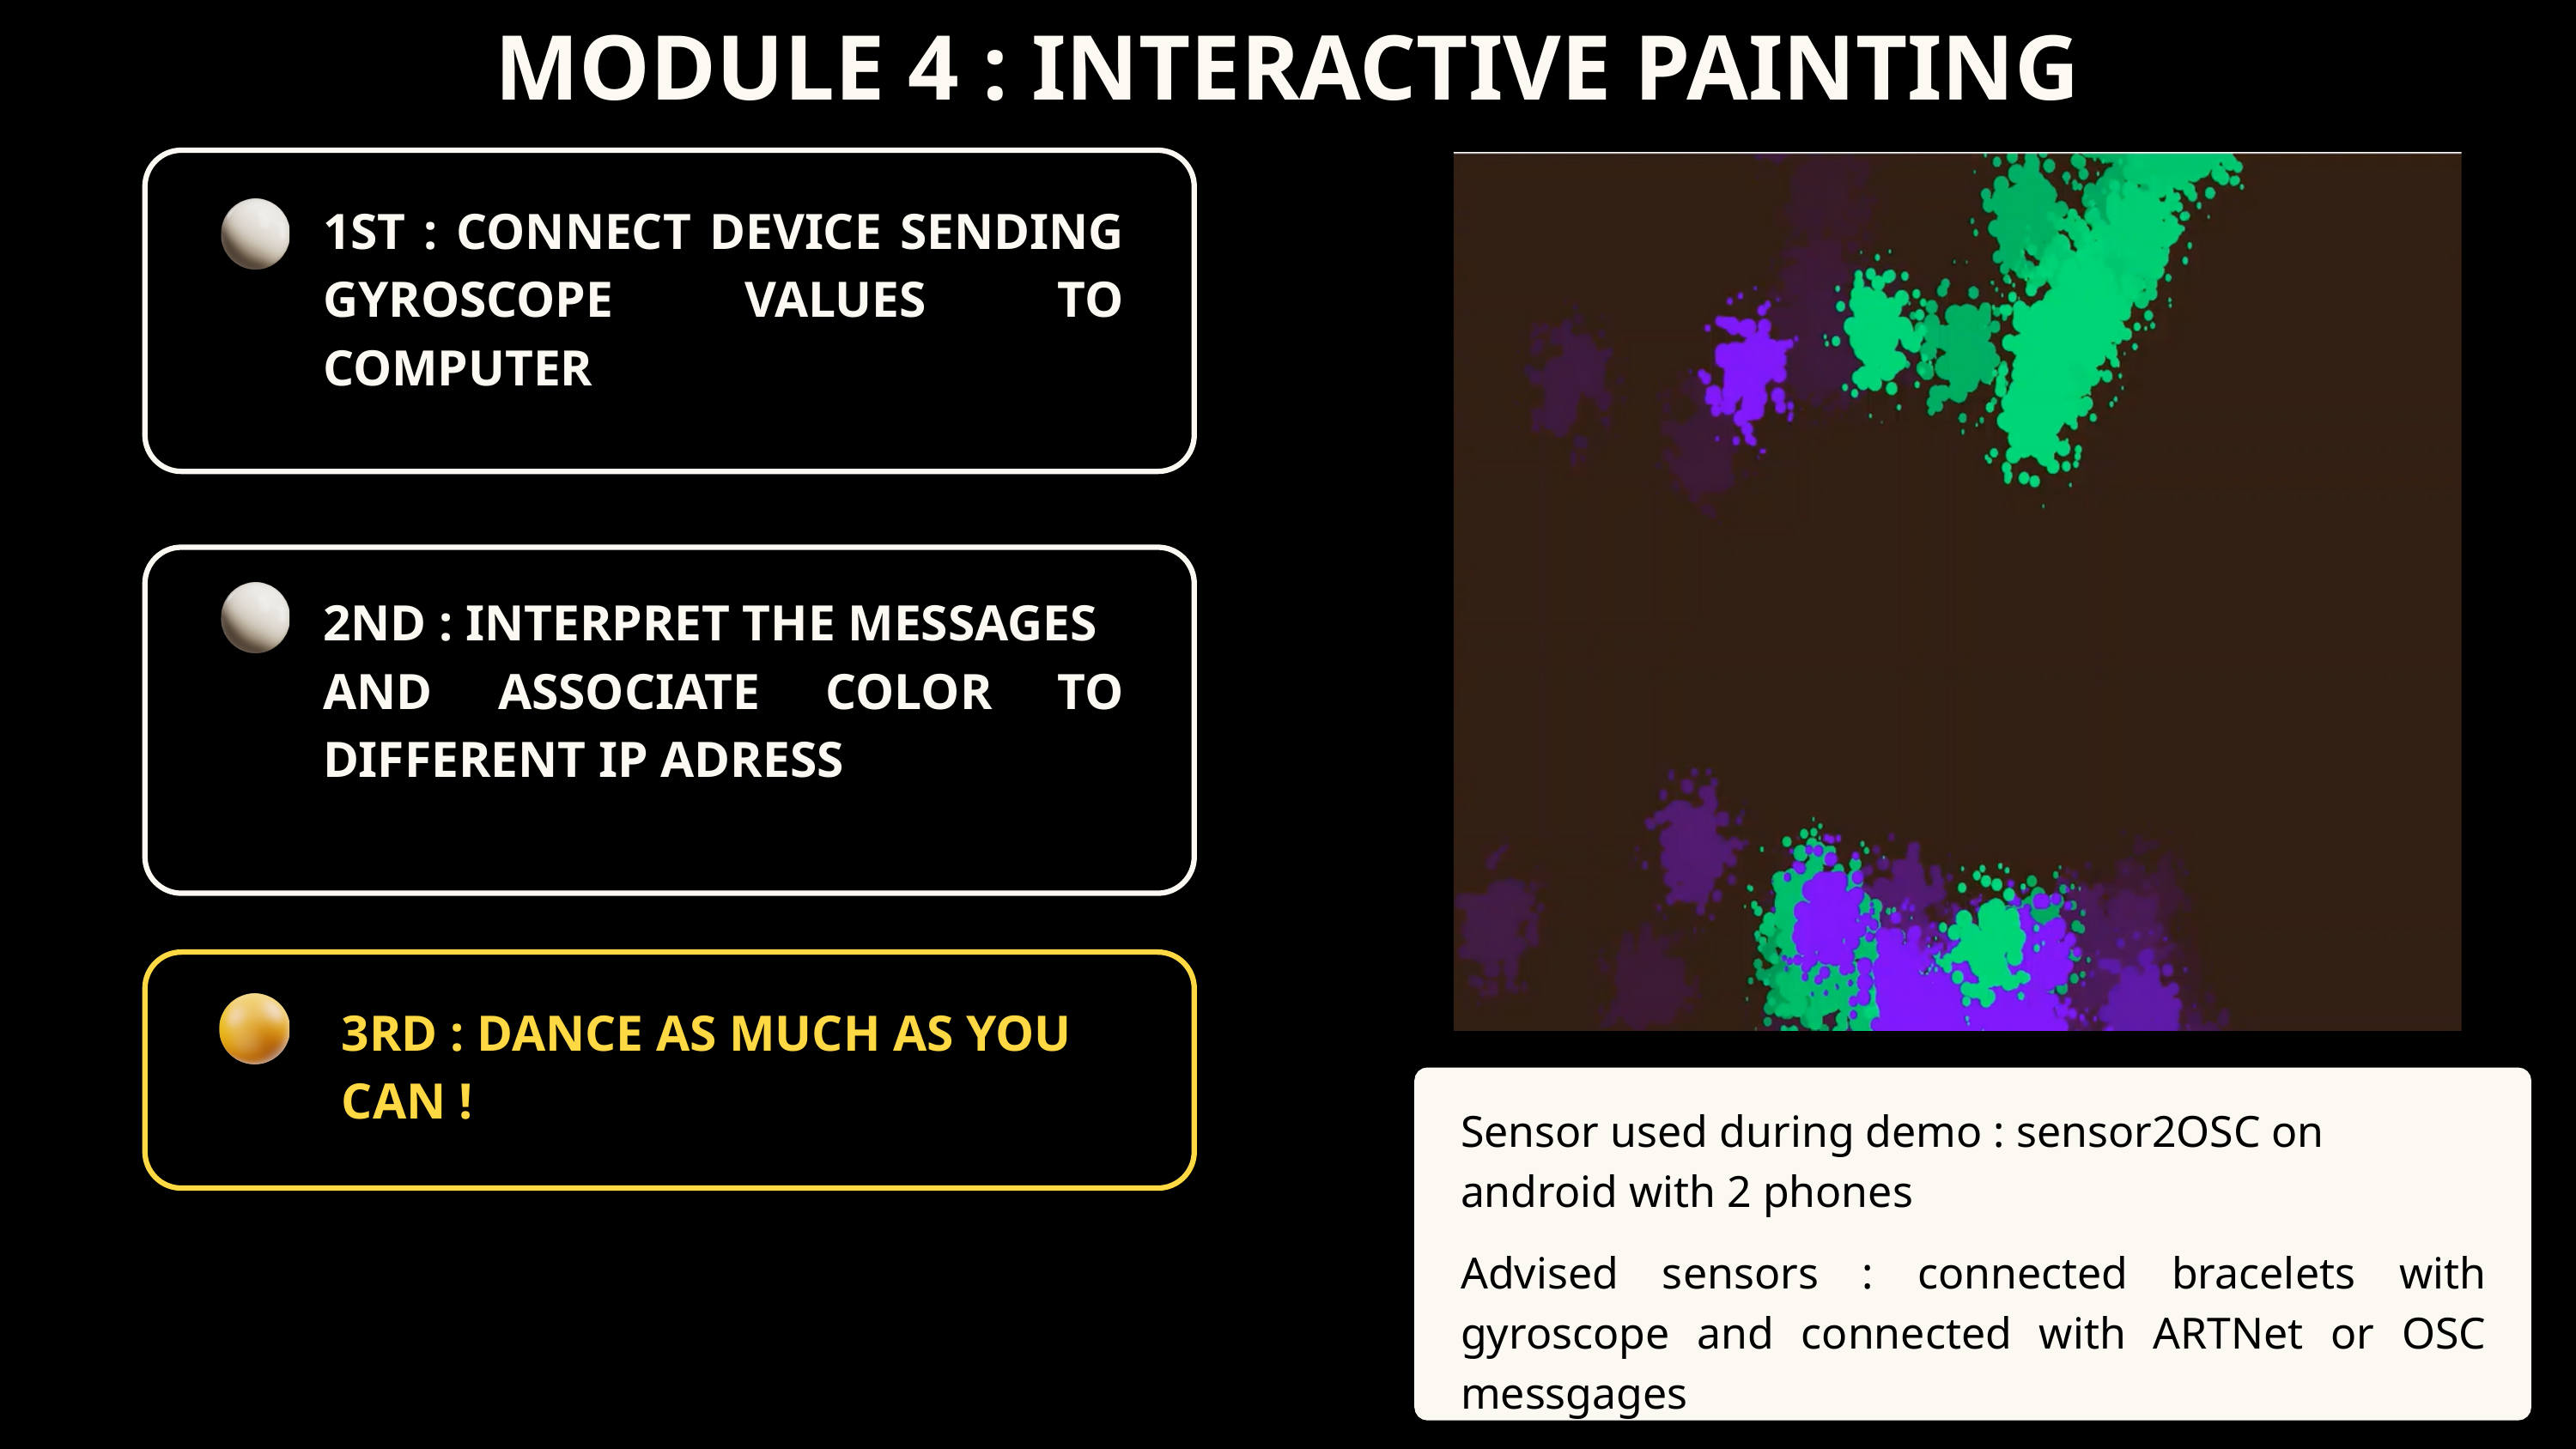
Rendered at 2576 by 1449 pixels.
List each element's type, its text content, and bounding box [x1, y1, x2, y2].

text_box MODULE 4 : INTERACTIVE PAINTING [453, 20, 2123, 118]
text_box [144, 149, 1195, 472]
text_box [144, 547, 1195, 894]
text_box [144, 951, 1195, 1189]
text_box [1453, 152, 2462, 1032]
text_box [1417, 1070, 2529, 1418]
